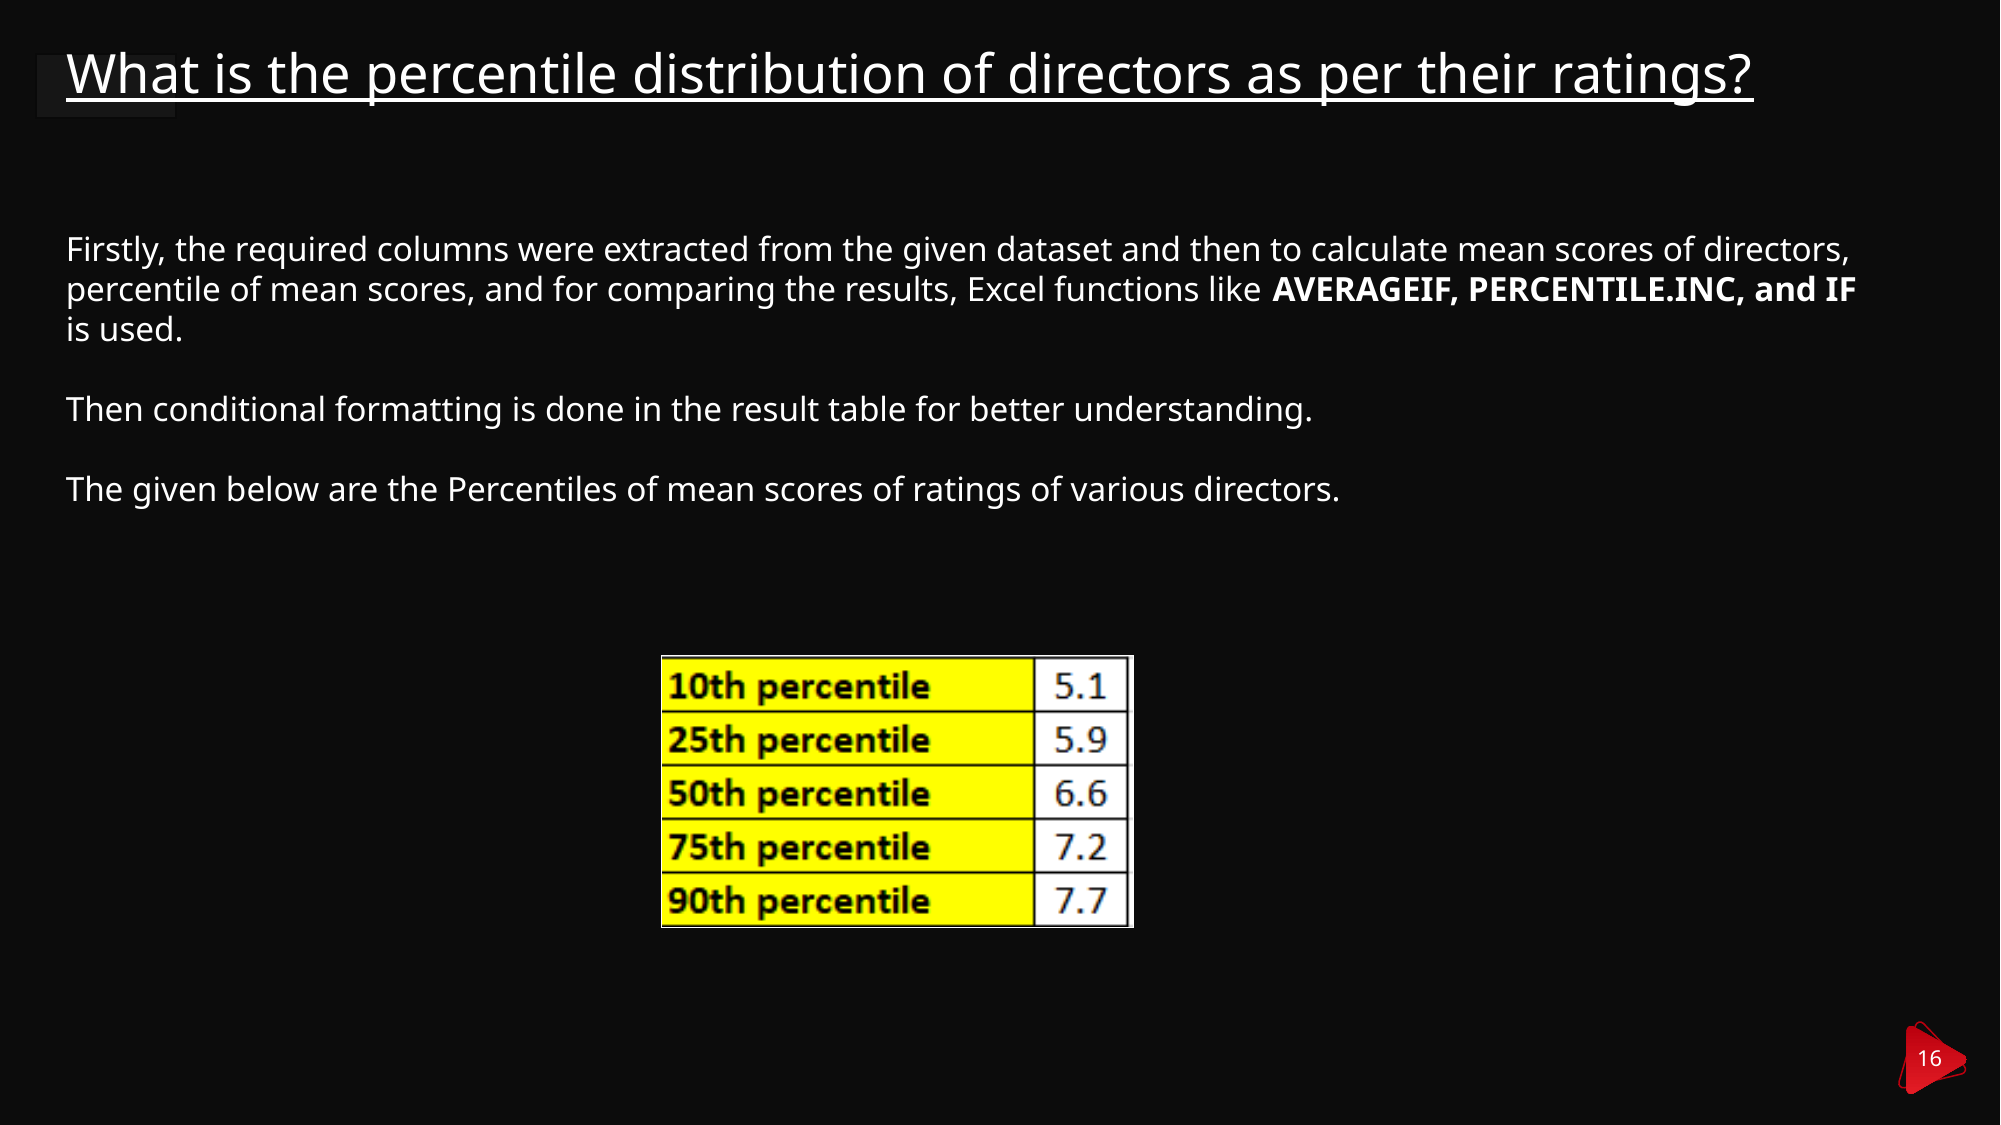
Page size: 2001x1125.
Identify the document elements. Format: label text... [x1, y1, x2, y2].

text_box What is the percentile distribution of directors as per their ratings? [51, 31, 1932, 112]
text_box Firstly, the required columns were extracted from the given dataset and then to calculate mean scores of directors, percentile of mean scores, and for comparing the results, Excel functions like AVERAGEIF, PERCENTILE.INC, and IF is used. Then conditional formatting is done in the result table for better understanding. The given below are the Percentiles of mean scores of ratings of various directors. [51, 220, 1882, 516]
picture [661, 655, 1134, 928]
text_box [35, 53, 177, 119]
